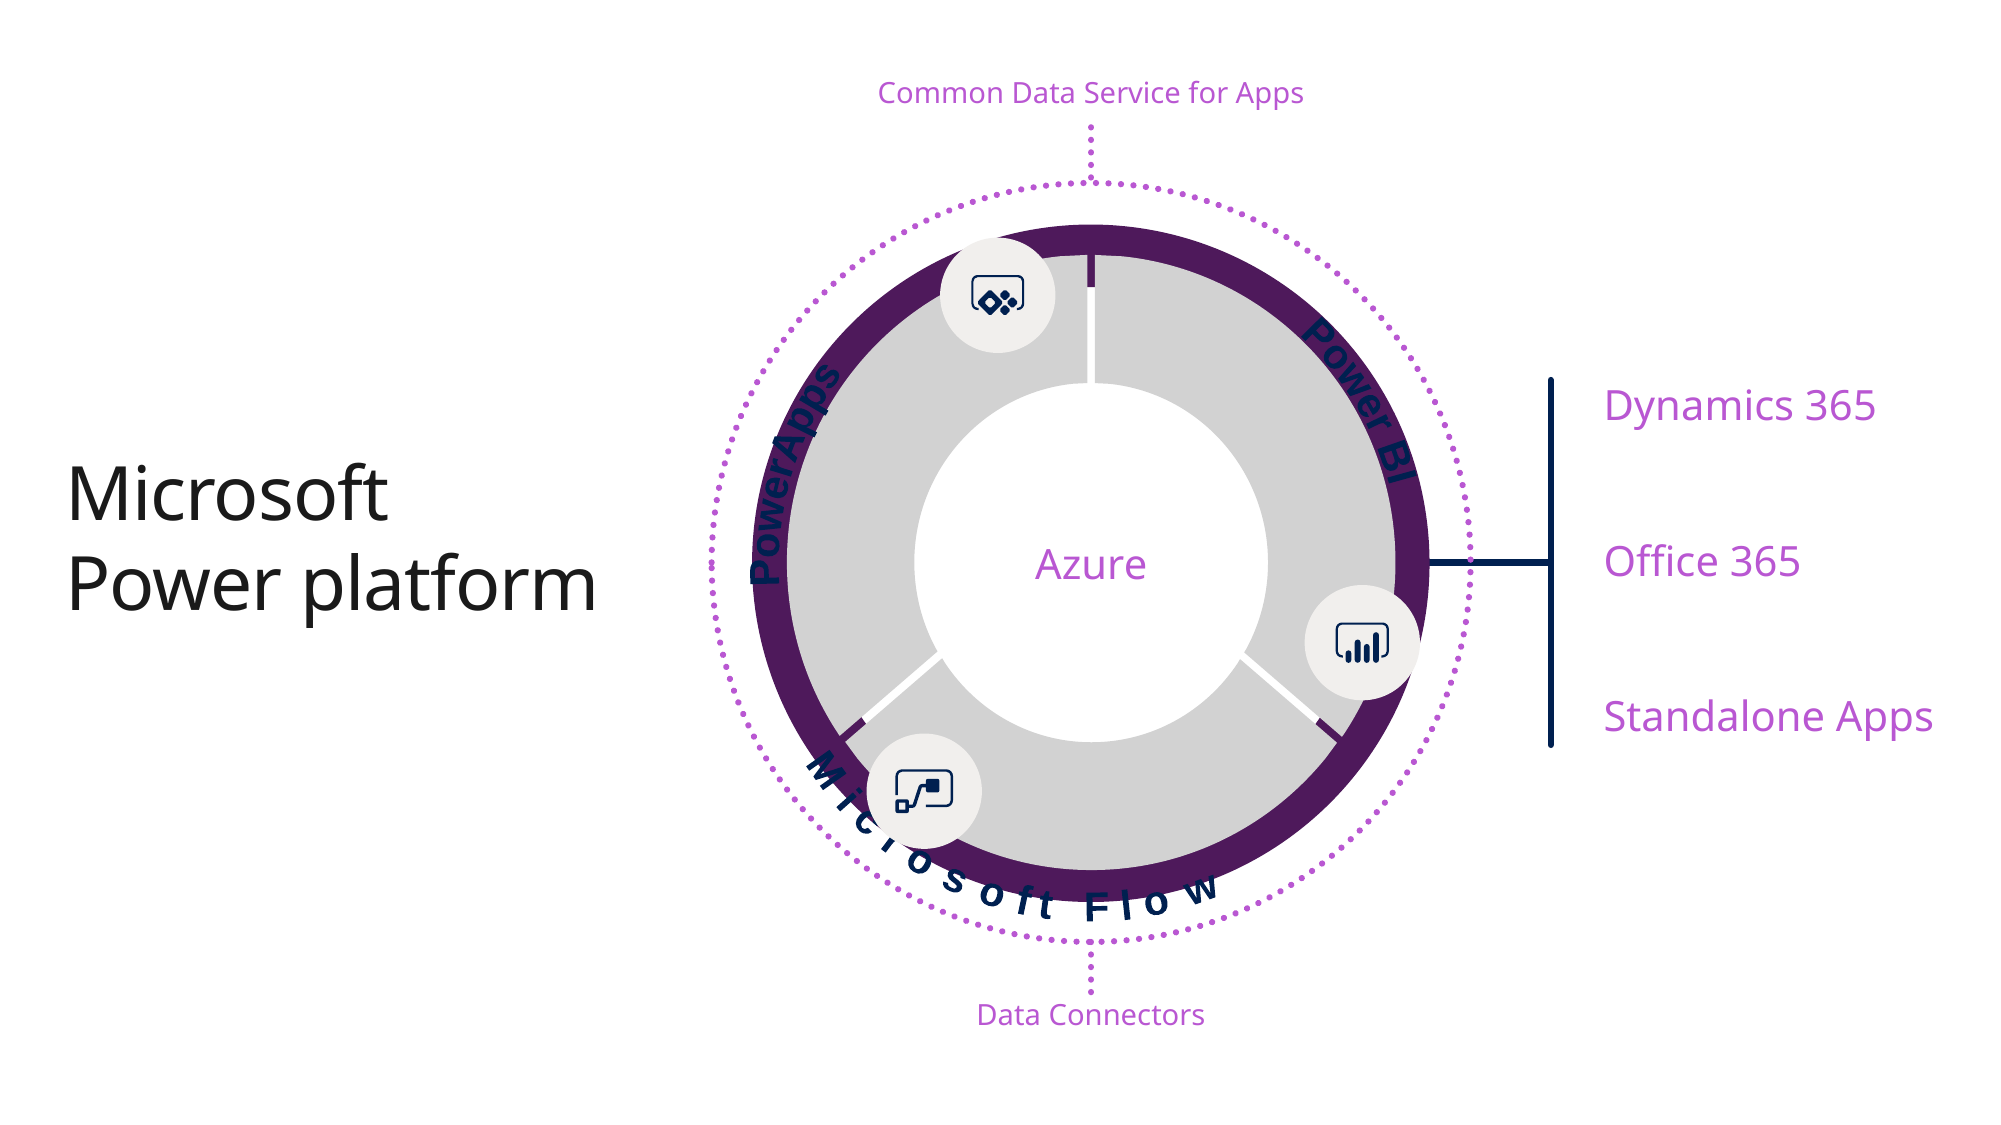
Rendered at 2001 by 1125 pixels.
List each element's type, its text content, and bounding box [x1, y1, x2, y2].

text_box Microsoft Power platform [65, 445, 640, 626]
text_box [1416, 365, 1425, 379]
text_box [1416, 746, 1424, 759]
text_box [1416, 379, 1551, 746]
text_box Data Connectors [976, 996, 1206, 1032]
text_box [933, 908, 1248, 943]
text_box Office 365 [1603, 535, 1986, 590]
text_box Dynamics 365 [1603, 380, 1986, 434]
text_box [866, 733, 983, 850]
text_box Standalone Apps [1603, 691, 1986, 745]
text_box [766, 262, 1416, 908]
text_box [1304, 584, 1421, 701]
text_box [939, 237, 1056, 354]
text_box [710, 366, 766, 759]
text_box Common Data Service for Apps [877, 74, 1305, 110]
text_box [894, 182, 1288, 238]
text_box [768, 238, 1414, 887]
